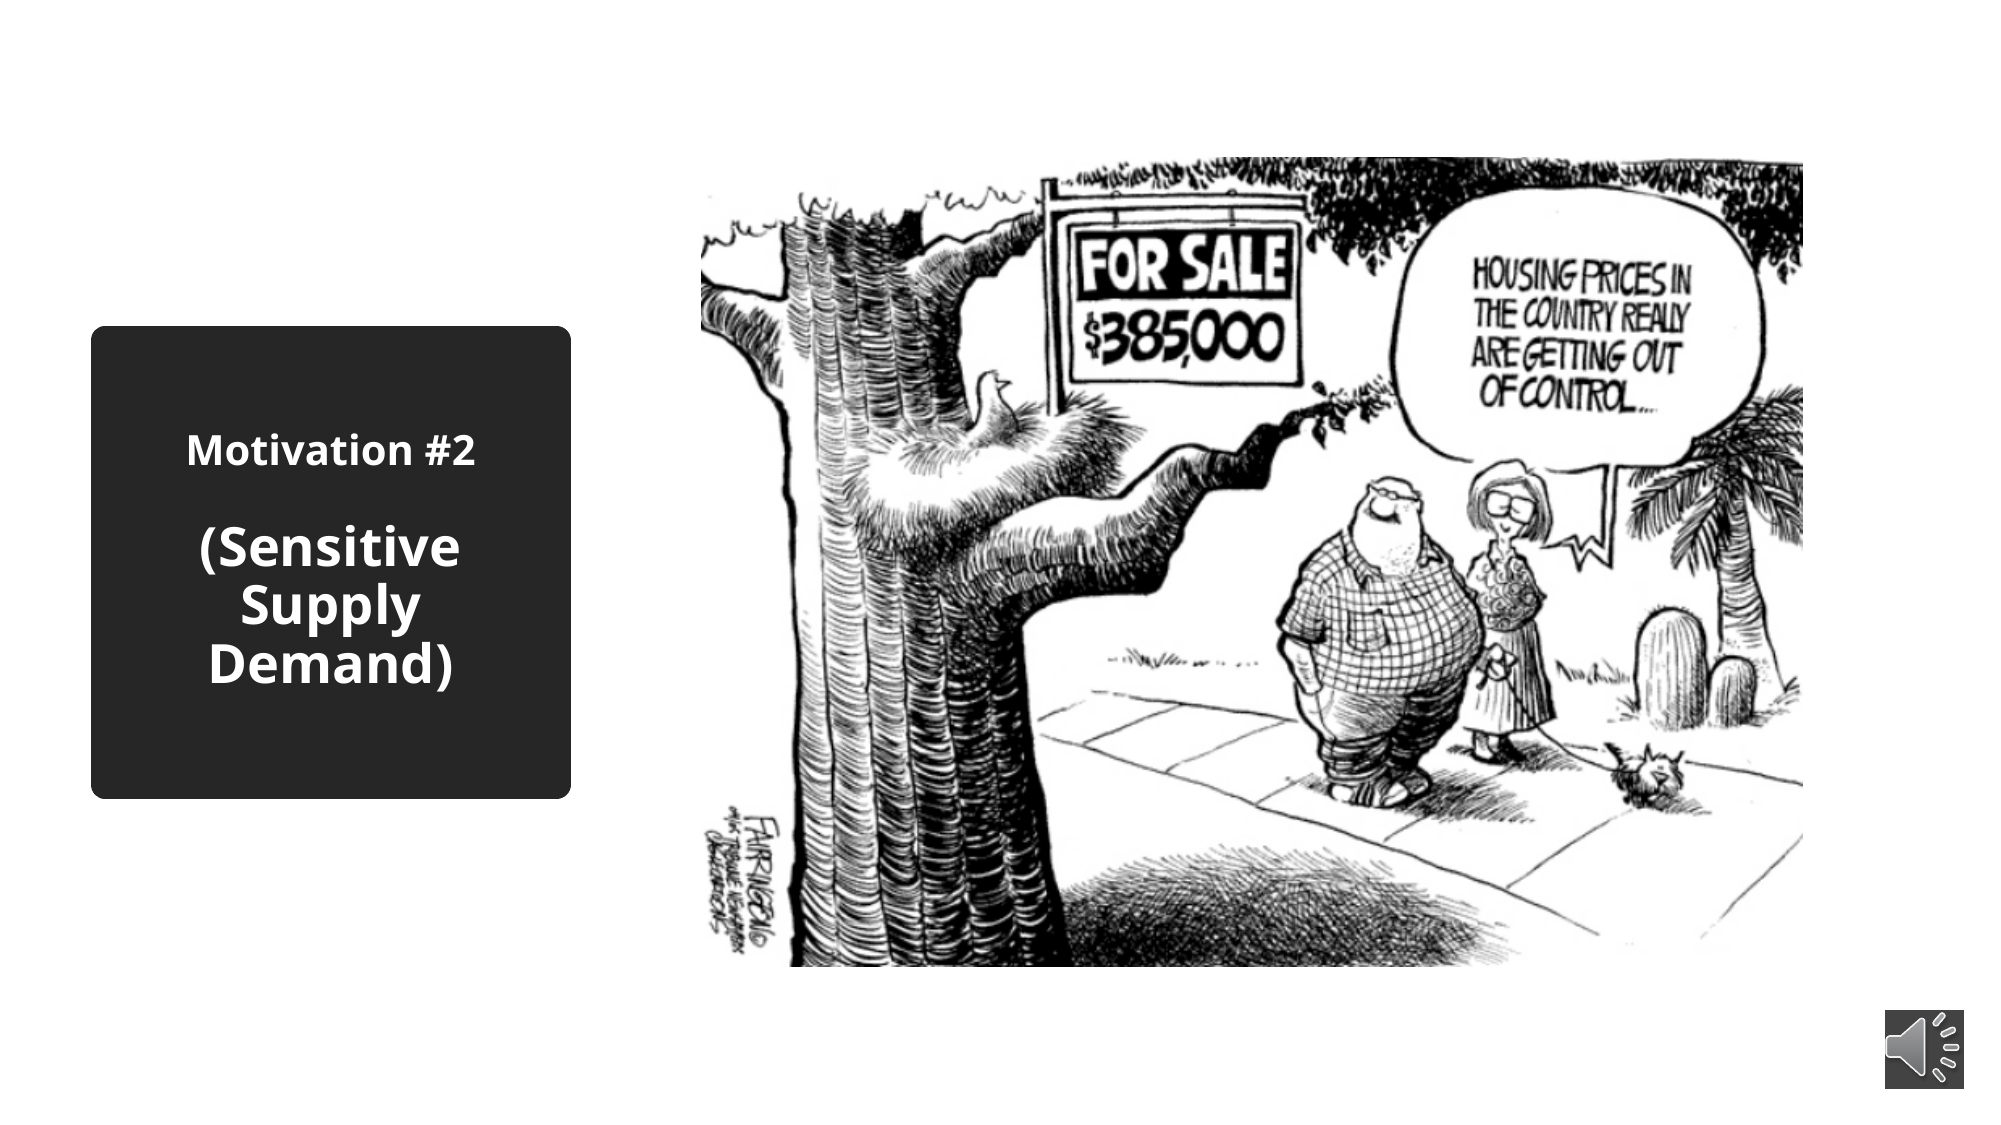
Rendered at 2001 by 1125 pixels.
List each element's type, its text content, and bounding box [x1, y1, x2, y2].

picture [1884, 1009, 1965, 1090]
title Motivation #2 (Sensitive Supply Demand) [105, 340, 557, 785]
picture [701, 157, 1803, 967]
